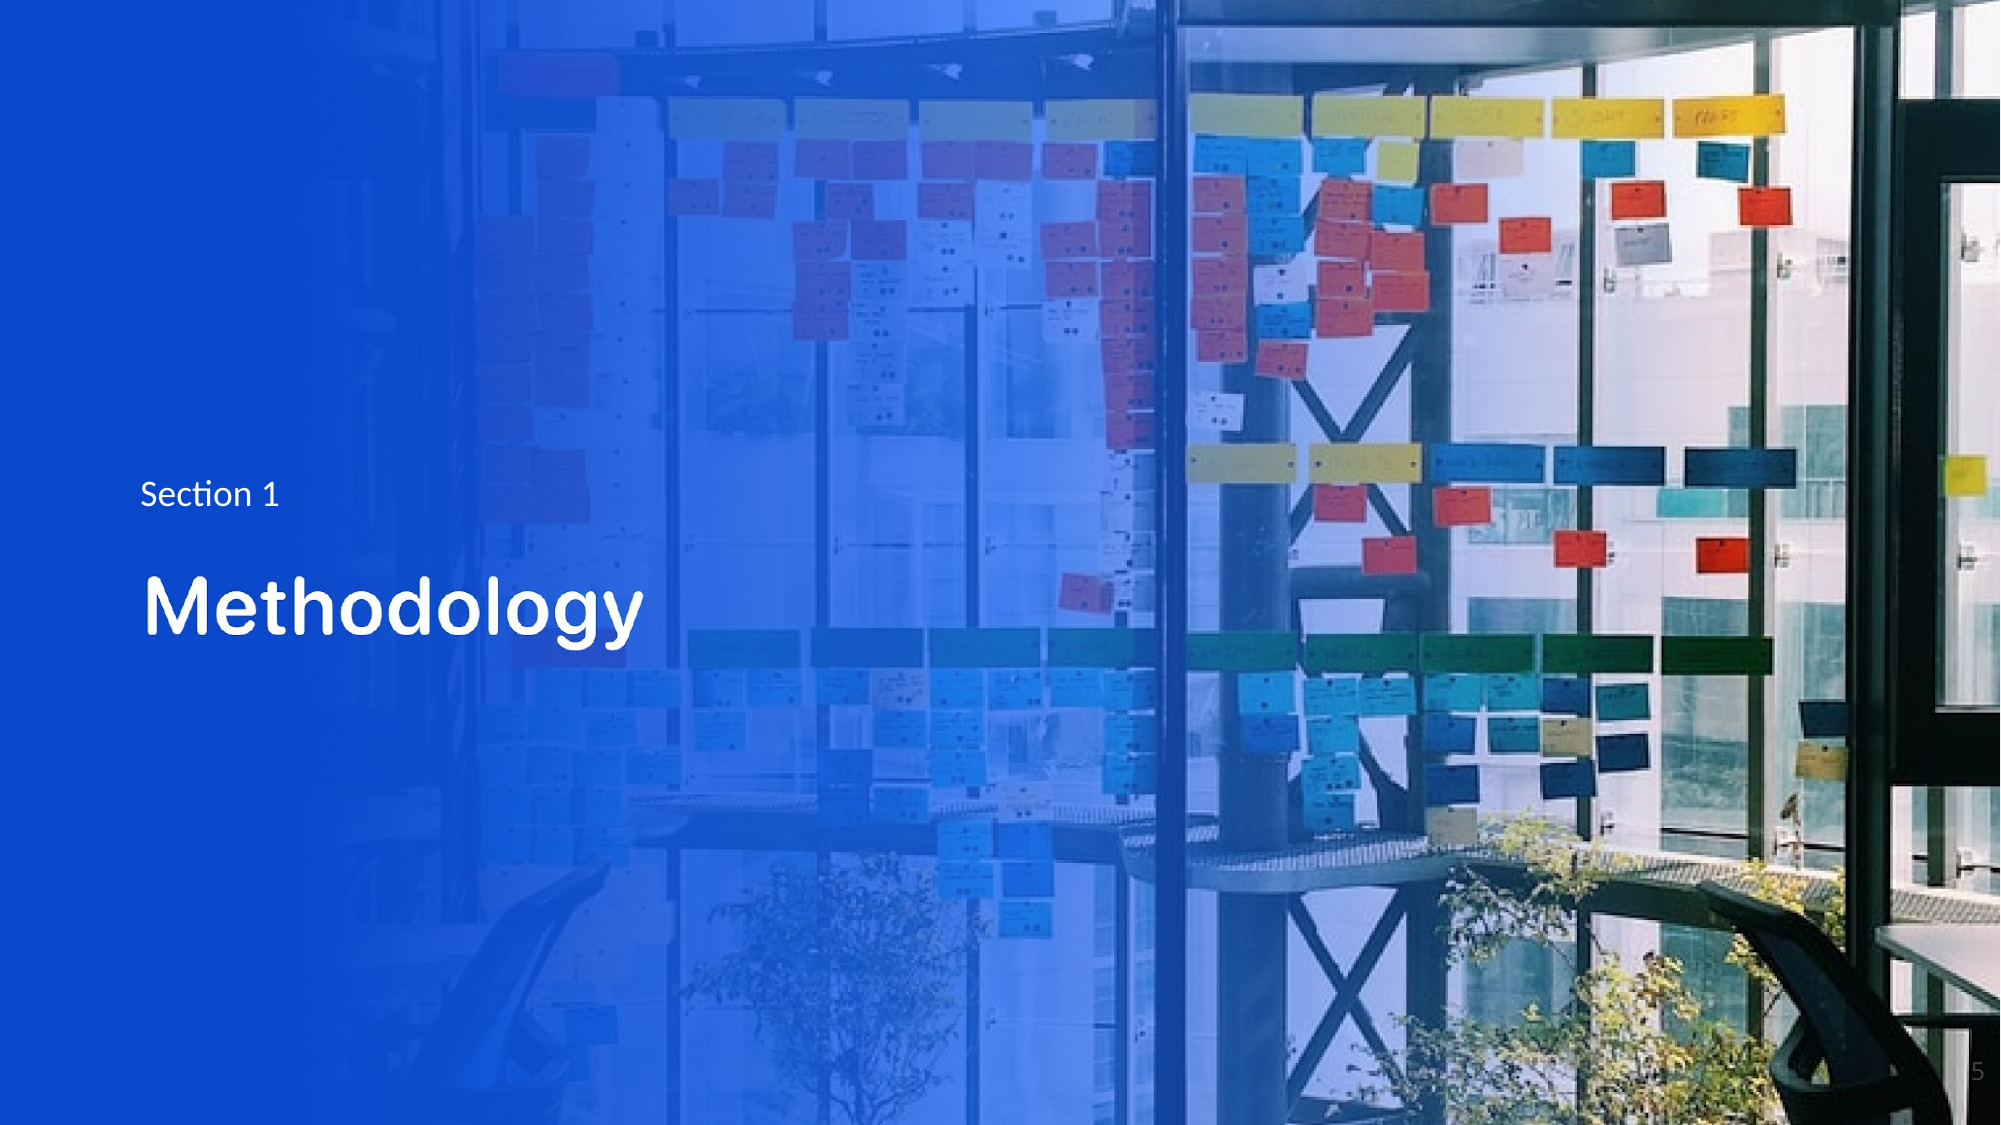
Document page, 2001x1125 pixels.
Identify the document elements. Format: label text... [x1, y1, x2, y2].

text_box Section 1 [125, 461, 300, 522]
picture [0, 0, 2001, 1125]
slide_number ‹#› [1550, 1042, 2000, 1103]
